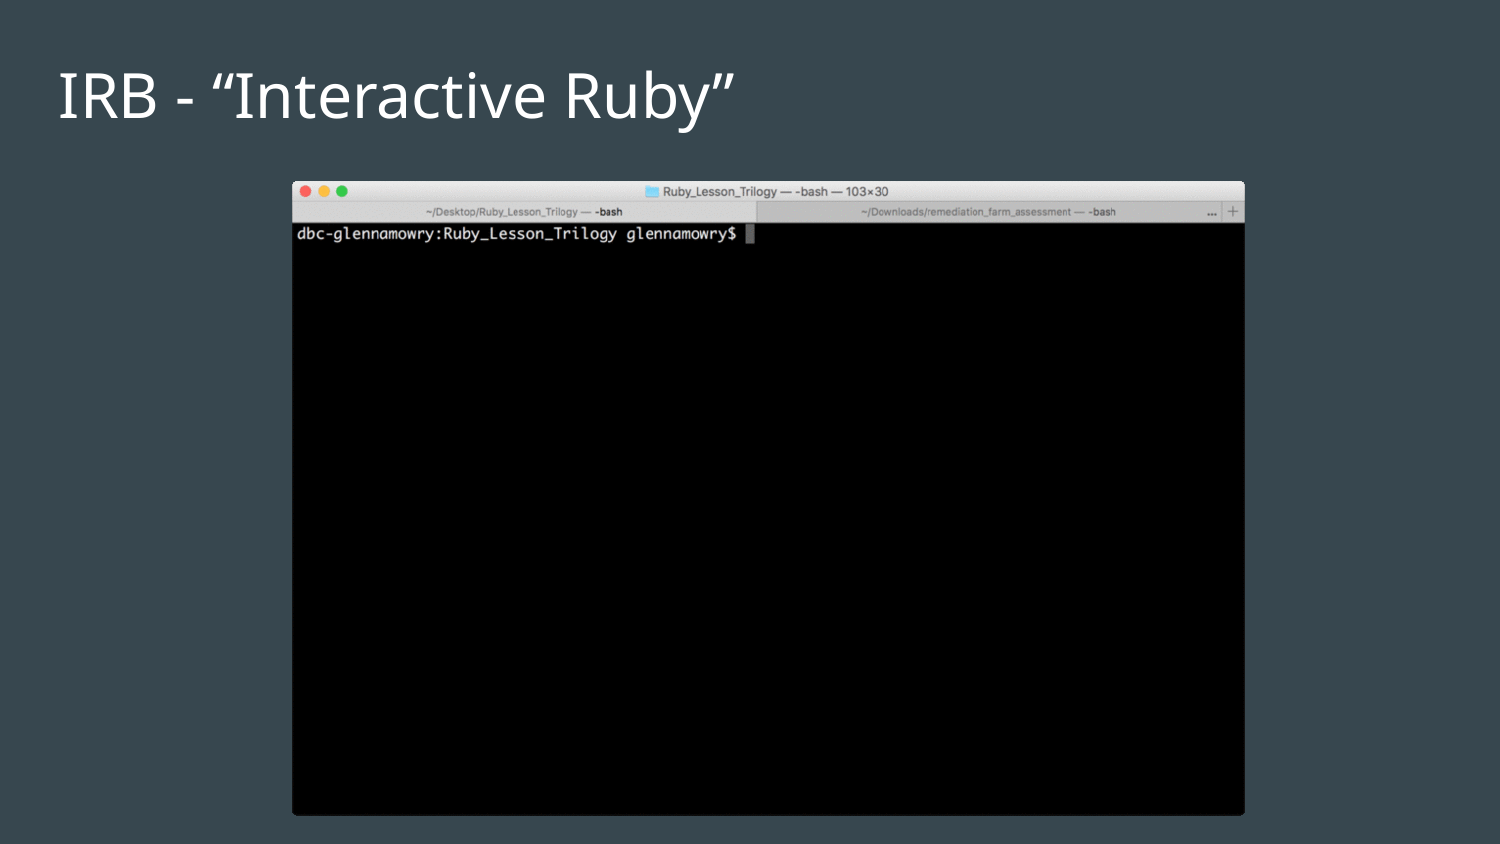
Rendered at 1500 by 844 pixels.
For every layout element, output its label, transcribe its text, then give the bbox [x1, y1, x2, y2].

title IRB - “Interactive Ruby” [43, 40, 1442, 135]
picture [241, 151, 1296, 844]
